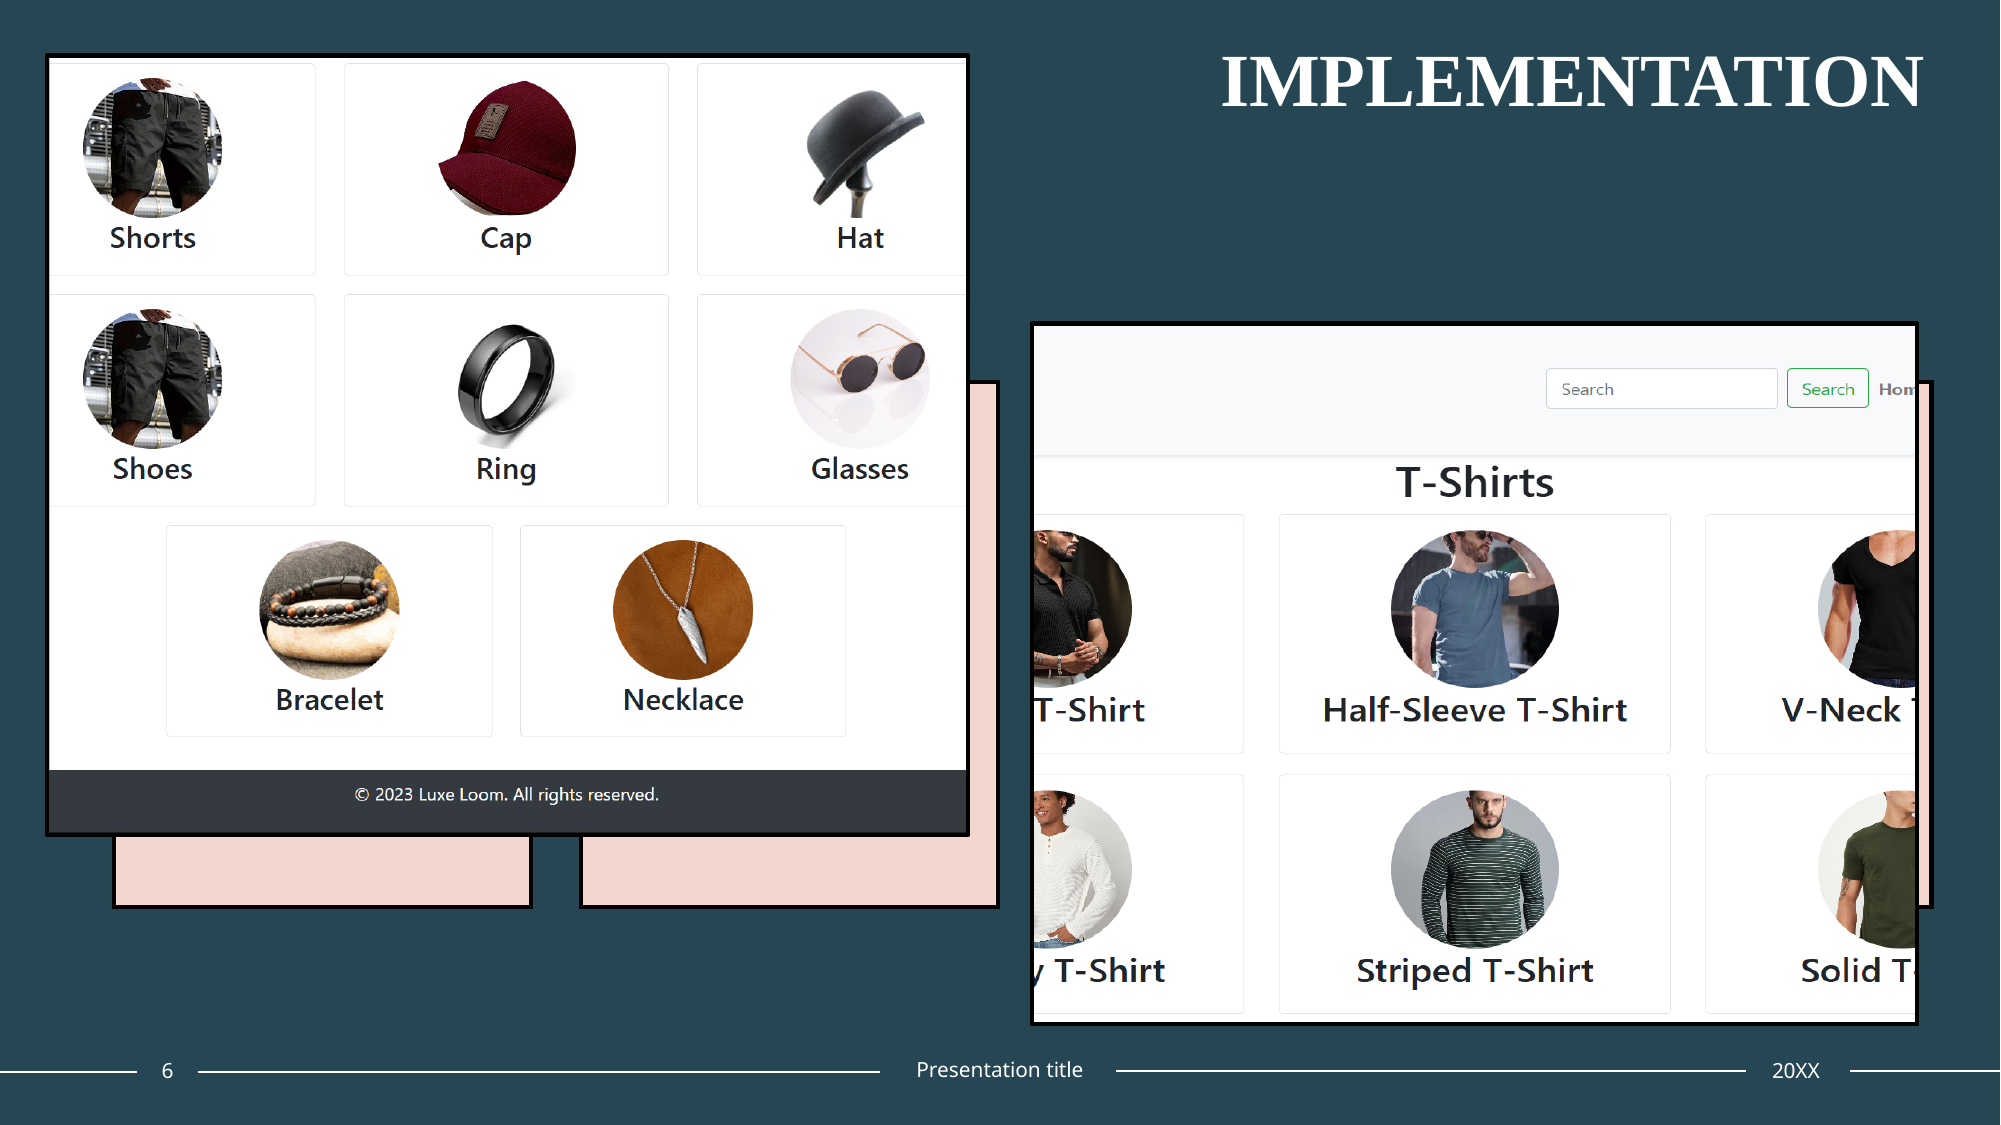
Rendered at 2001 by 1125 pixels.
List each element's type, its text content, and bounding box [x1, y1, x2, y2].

slide_number 6 [137, 1050, 198, 1091]
slide_number 20XX [1743, 1050, 1849, 1091]
picture [49, 57, 967, 834]
footer Presentation title [879, 1050, 1120, 1091]
title IMPLEMENTATION [1175, 23, 1989, 149]
picture [1033, 325, 1916, 1023]
